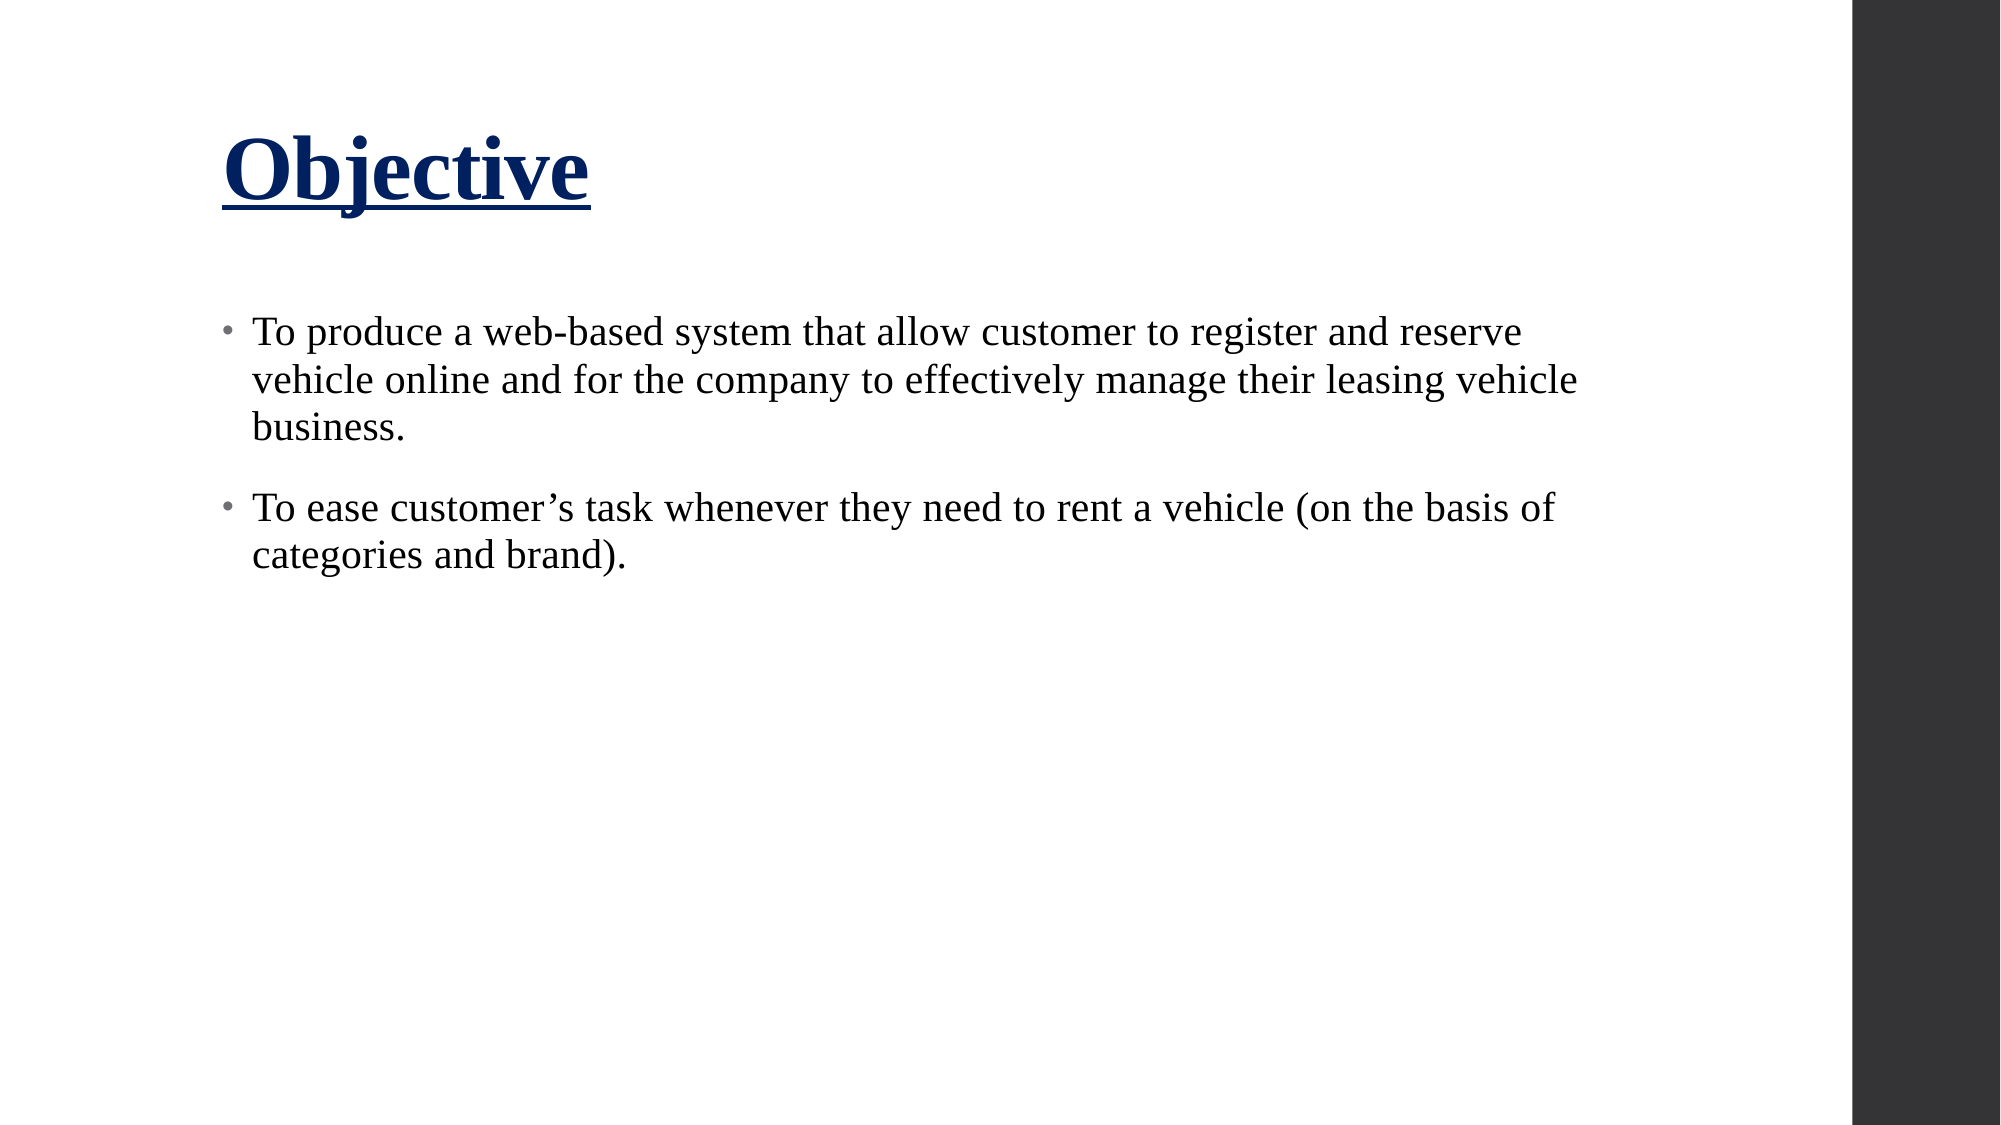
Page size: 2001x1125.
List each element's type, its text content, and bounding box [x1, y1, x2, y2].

list To produce a web-based system that allow customer to register and reserve vehicle online and for the company to effectively manage their leasing vehicle business. To ease customer’s task whenever they need to rent a vehicle (on the basis of categories and brand). [206, 299, 1617, 1014]
title Objective [206, 60, 1797, 228]
